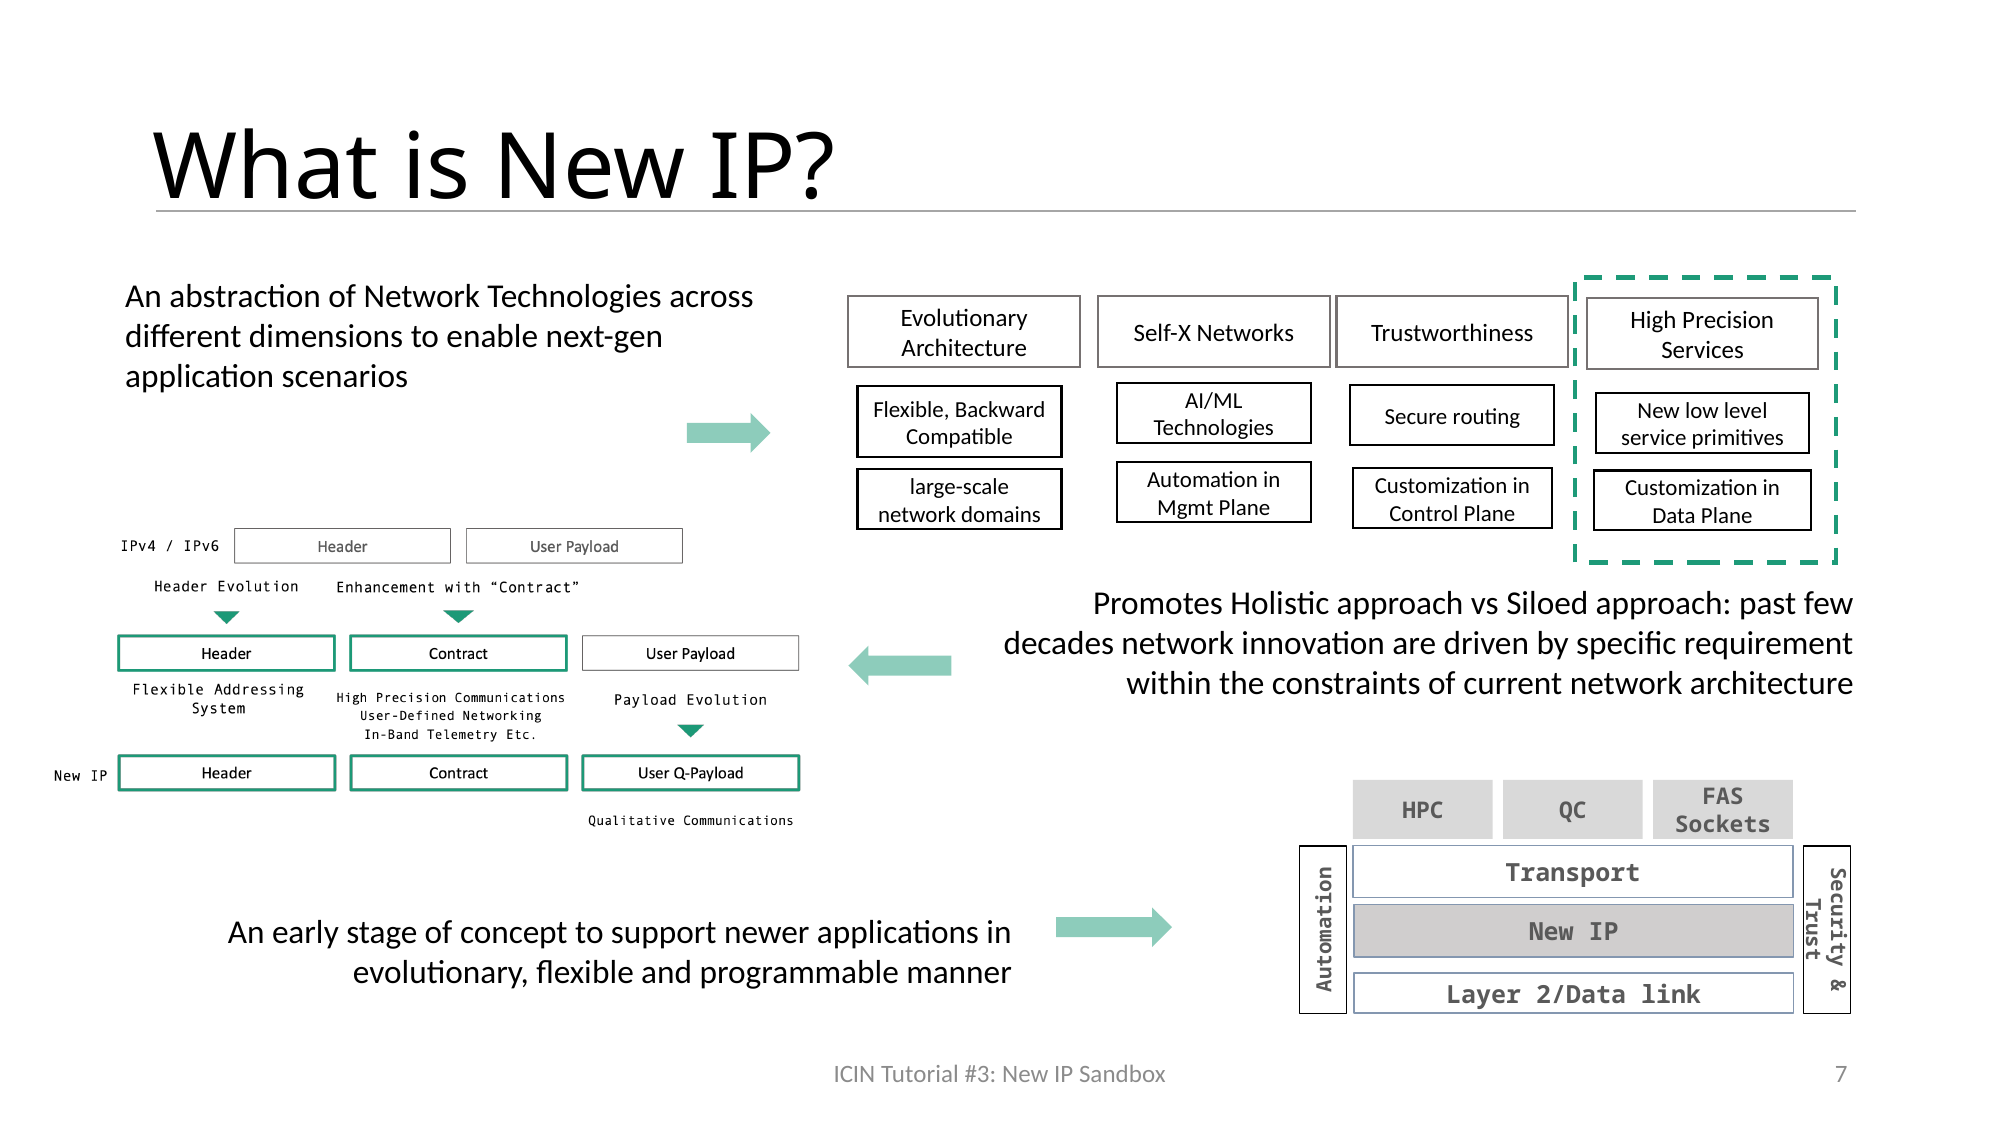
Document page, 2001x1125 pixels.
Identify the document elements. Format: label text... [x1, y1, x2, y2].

text_box [1056, 907, 1173, 948]
text_box Promotes Holistic approach vs Siloed approach: past few decades network innovation are driven by specific requirement within the constraints of current network architecture [965, 566, 1870, 716]
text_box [1299, 779, 1851, 1014]
text_box An early stage of concept to support newer applications in evolutionary, flexible and programmable manner [102, 875, 1028, 1025]
text_box An abstraction of Network Technologies across different dimensions to enable next-gen application scenarios [110, 267, 786, 401]
slide_number 7 [1412, 1042, 1863, 1103]
text_box [686, 412, 771, 453]
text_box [848, 277, 1837, 563]
text_box [848, 645, 952, 686]
footer ICIN Tutorial #3: New IP Sandbox [662, 1042, 1338, 1103]
picture [44, 528, 802, 836]
title What is New IP? [137, 59, 1863, 278]
